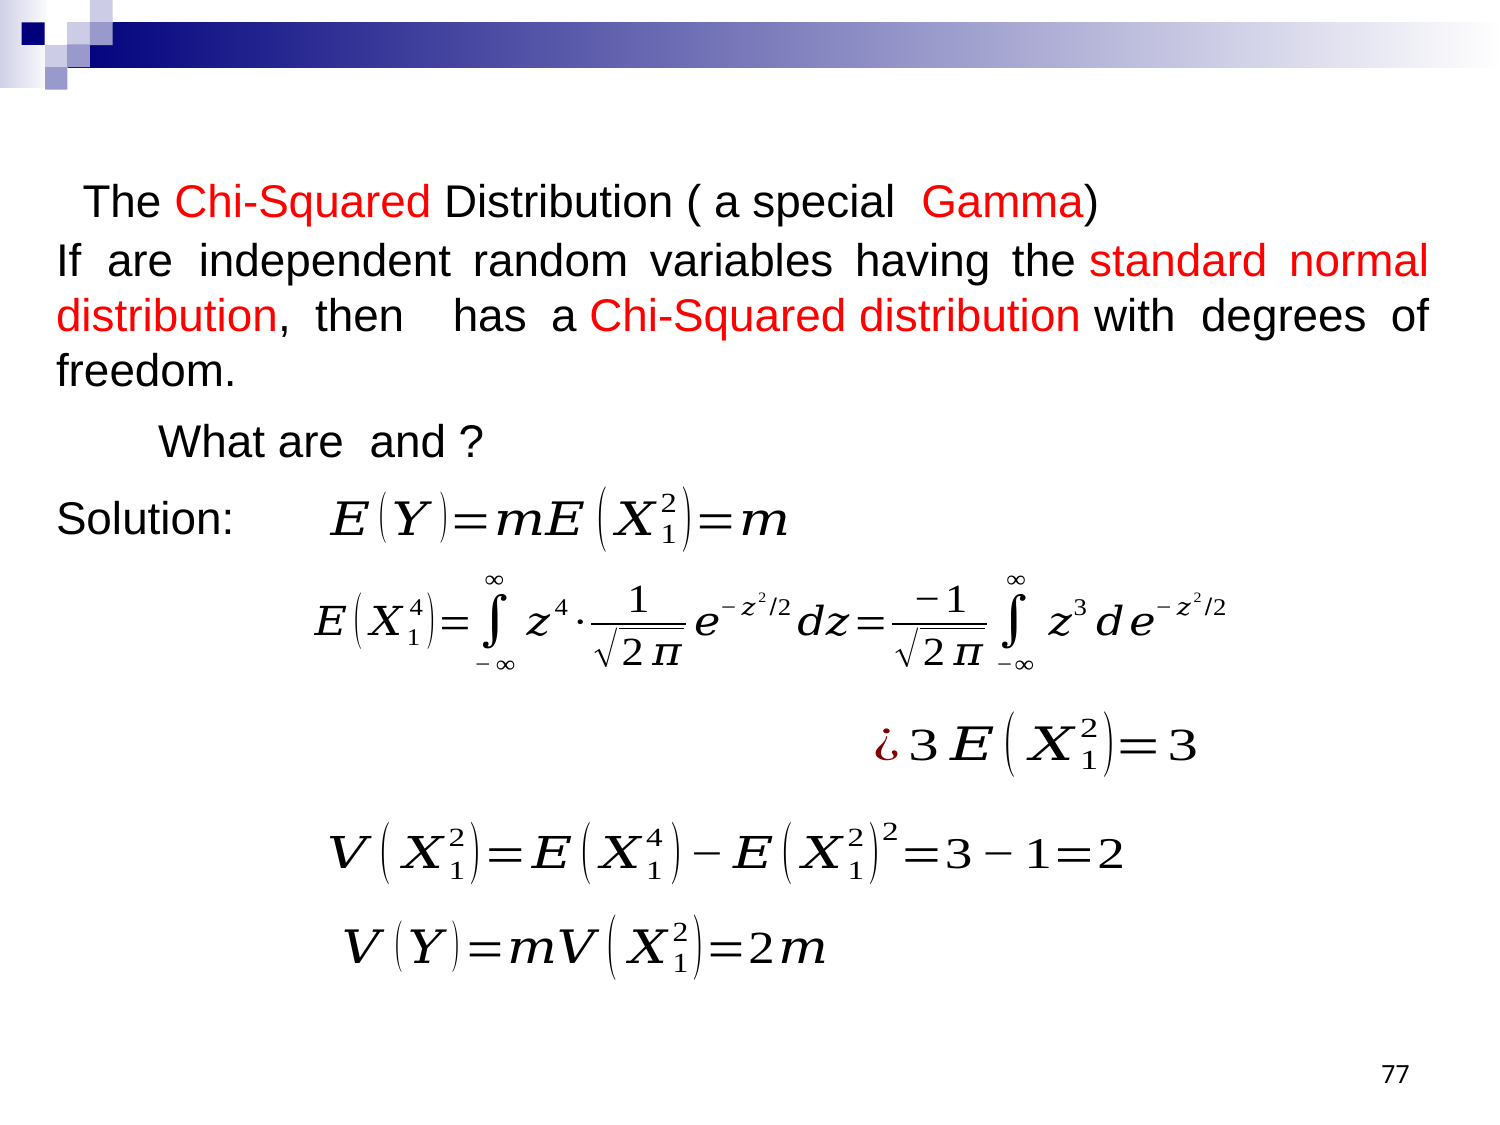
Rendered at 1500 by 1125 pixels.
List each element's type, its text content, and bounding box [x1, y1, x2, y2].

text_box The Chi-Squared Distribution ( a special Gamma) [67, 163, 1114, 234]
slide_number 77 [1074, 1024, 1426, 1101]
text_box Solution: [41, 481, 306, 551]
